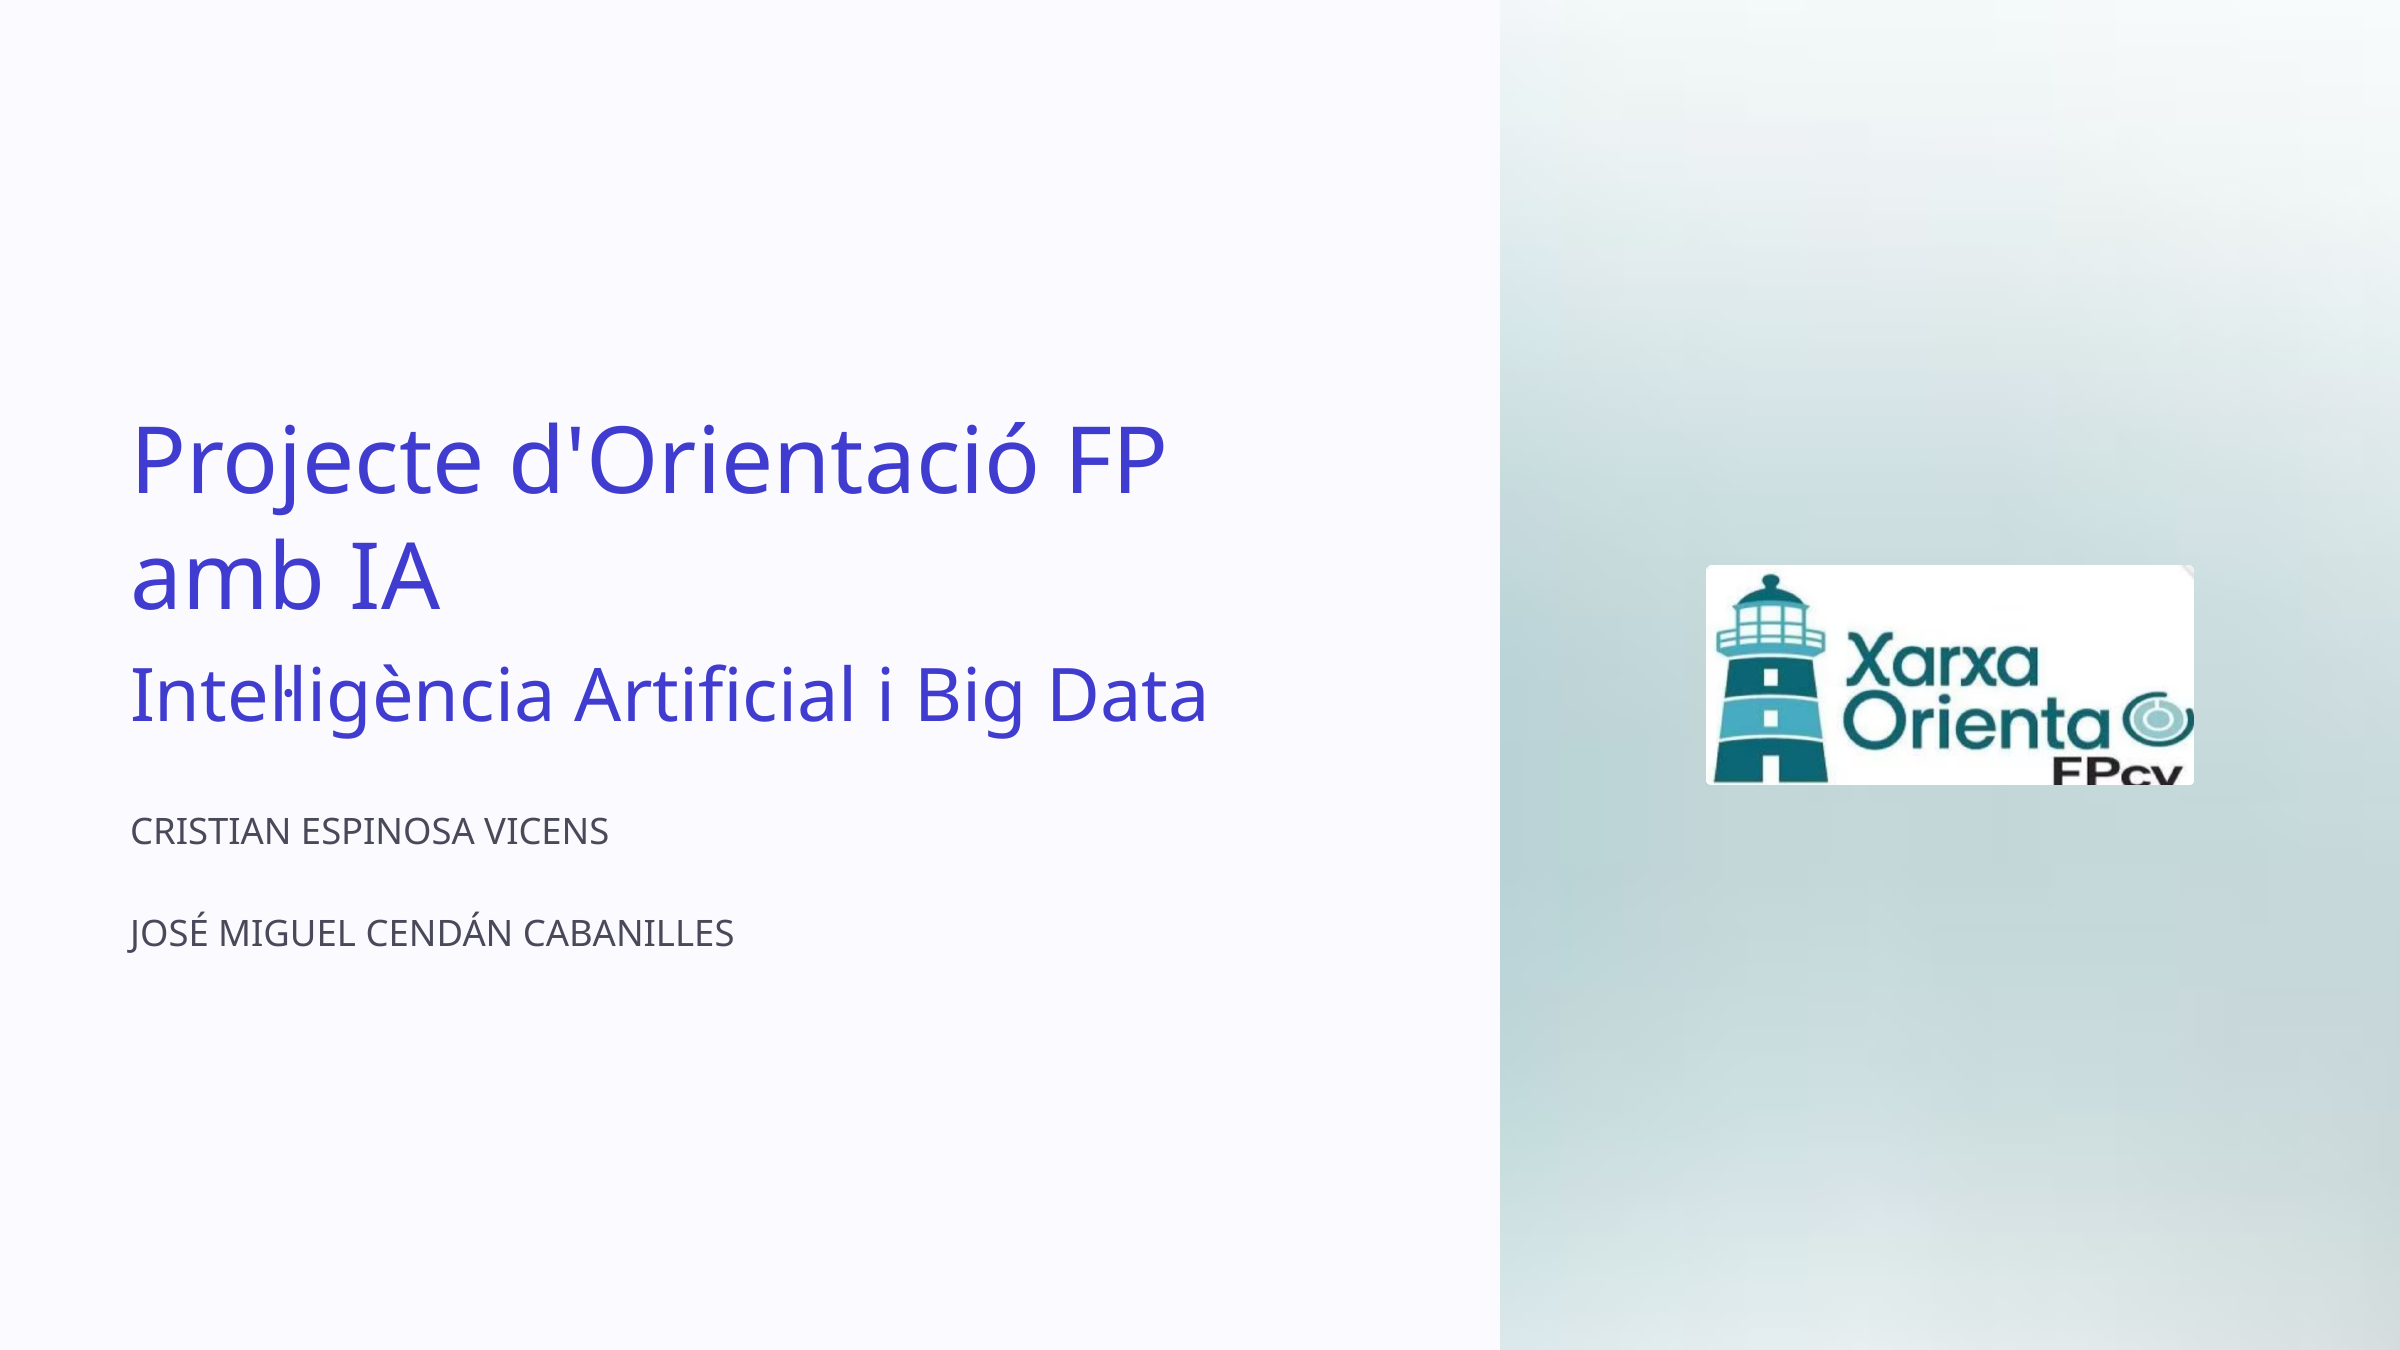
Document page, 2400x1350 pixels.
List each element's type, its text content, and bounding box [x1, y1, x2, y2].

text_box Intel·ligència Artificial i Big Data [130, 643, 1354, 737]
text_box Projecte d'Orientació FP amb IA [130, 396, 1370, 629]
text_box CRISTIAN ESPINOSA VICENS [130, 792, 1370, 853]
text_box JOSÉ MIGUEL CENDÁN CABANILLES [130, 893, 1370, 954]
picture [1499, 0, 2400, 1350]
